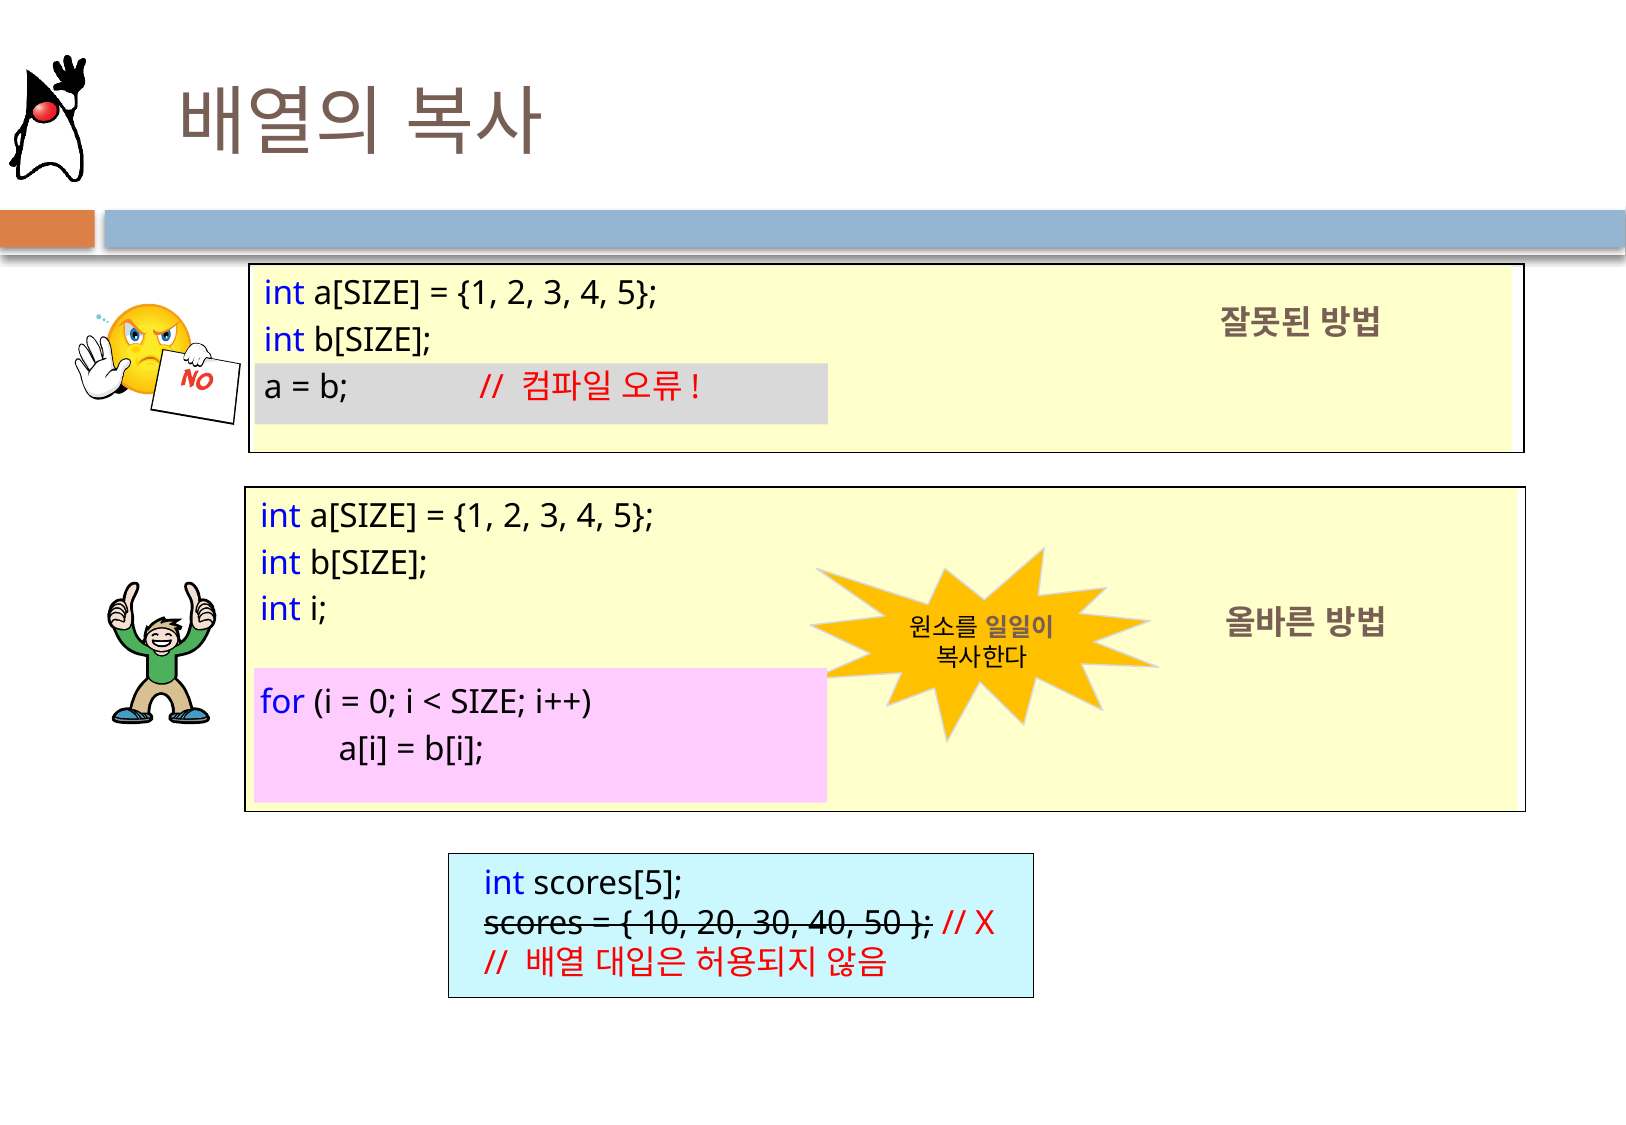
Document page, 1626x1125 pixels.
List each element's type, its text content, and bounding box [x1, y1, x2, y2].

text_box int a[SIZE] = {1, 2, 3, 4, 5}; int b[SIZE]; a = b; // 컴파일 오류! [249, 264, 1525, 453]
text_box [242, 485, 1519, 813]
picture [102, 576, 222, 730]
text_box int a[SIZE] = {1, 2, 3, 4, 5}; int b[SIZE]; int i; for (i = 0; i < SIZE; i++) a[i] = b[i]; [245, 486, 1526, 812]
text_box 잘못된 방법 [1205, 293, 1397, 349]
picture [9, 55, 86, 182]
title 배열의 복사 [162, 37, 1501, 200]
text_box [74, 303, 242, 426]
text_box int scores[5]; scores = { 10, 20, 30, 40, 50 }; // X // 배열 대입은 허용되지 않음 [448, 853, 1034, 997]
